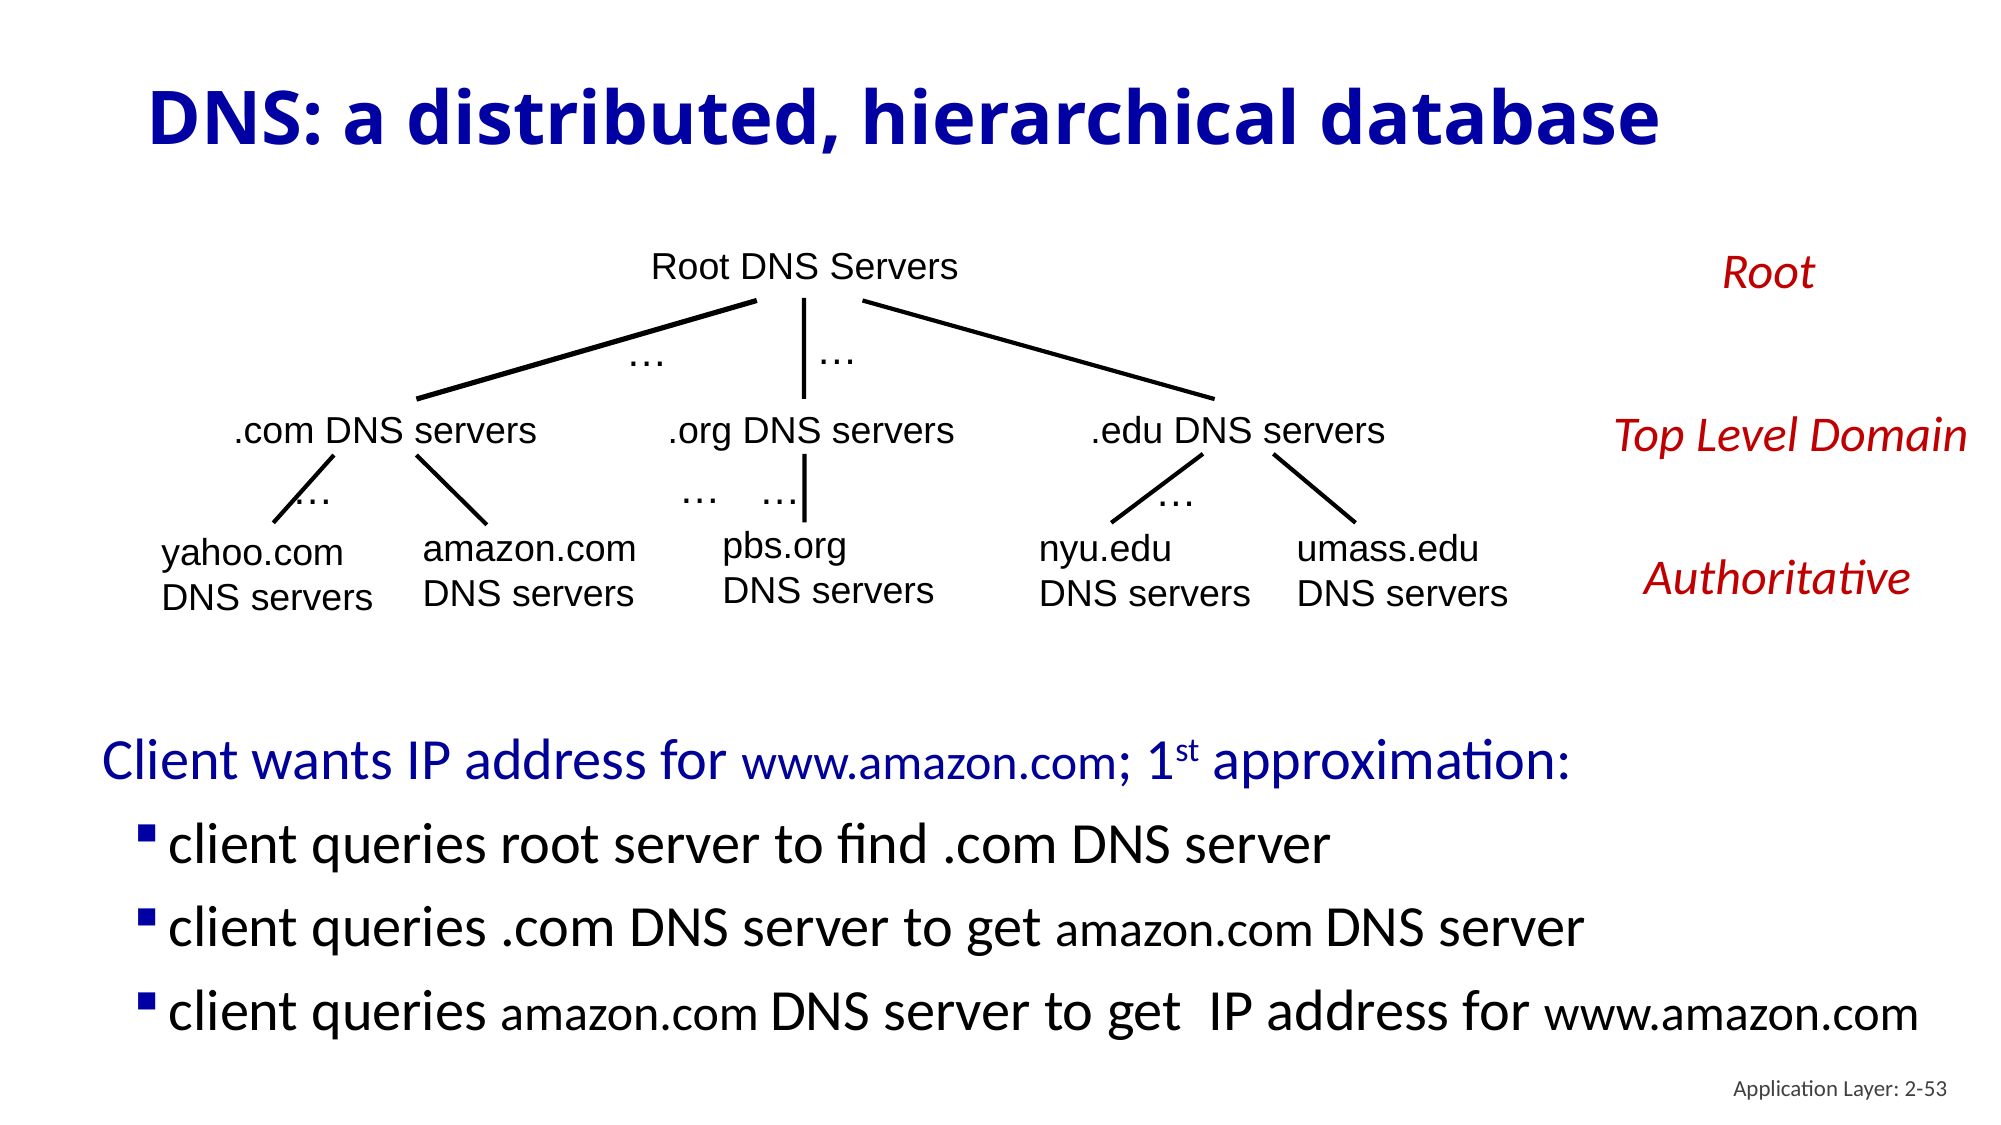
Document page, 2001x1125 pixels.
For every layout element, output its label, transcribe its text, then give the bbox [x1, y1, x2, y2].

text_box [216, 297, 1988, 470]
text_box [143, 453, 1929, 627]
title DNS: a distributed, hierarchical database [131, 47, 1856, 195]
text_box Client wants IP address for www.amazon.com; 1st approximation: client queries root server to find .com DNS server client queries .com DNS server to get amazon.com DNS server client queries amazon.com DNS server to get IP address for www.amazon.com [78, 721, 2000, 1072]
slide_number Application Layer: 2-53 [1512, 1056, 1963, 1117]
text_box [635, 230, 1833, 307]
